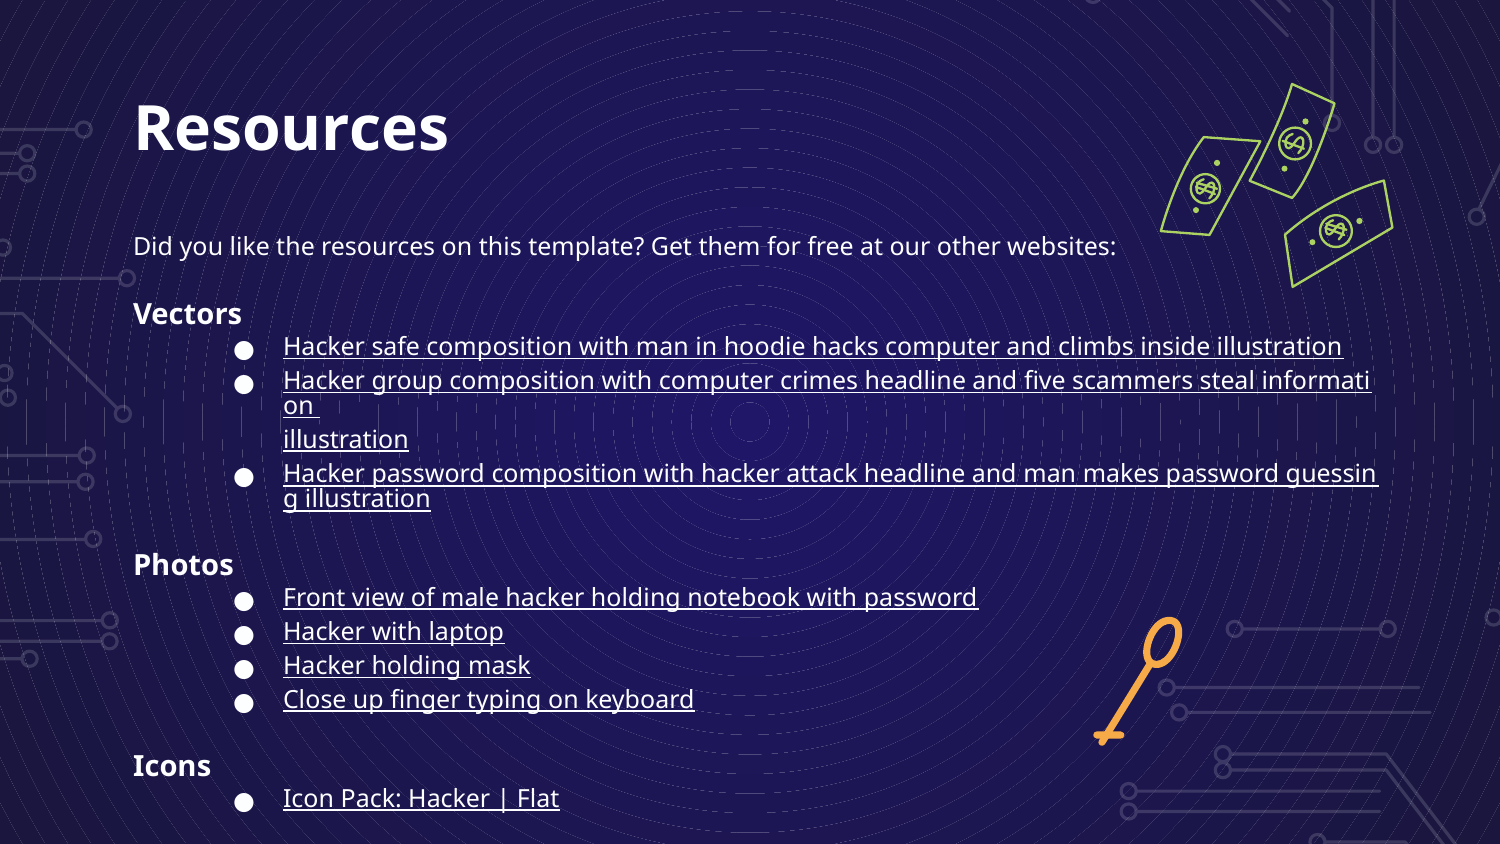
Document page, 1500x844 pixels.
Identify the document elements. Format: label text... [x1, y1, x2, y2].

title Resources [118, 72, 1382, 167]
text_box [1159, 82, 1394, 289]
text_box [1099, 611, 1176, 750]
list Did you like the resources on this template? Get them for free at our other websites: Vectors Hacker safe composition with man in hoodie hacks computer and climbs inside illustration Hacker group composition with computer crimes headline and five scammers steal information illustration Hacker password composition with hacker attack headline and man makes password guessing illustration Photos Front view of male hacker holding notebook with password Hacker with laptop Hacker holding mask Close up finger typing on keyboard Icons Icon Pack: Hacker | Flat [118, 215, 1394, 760]
